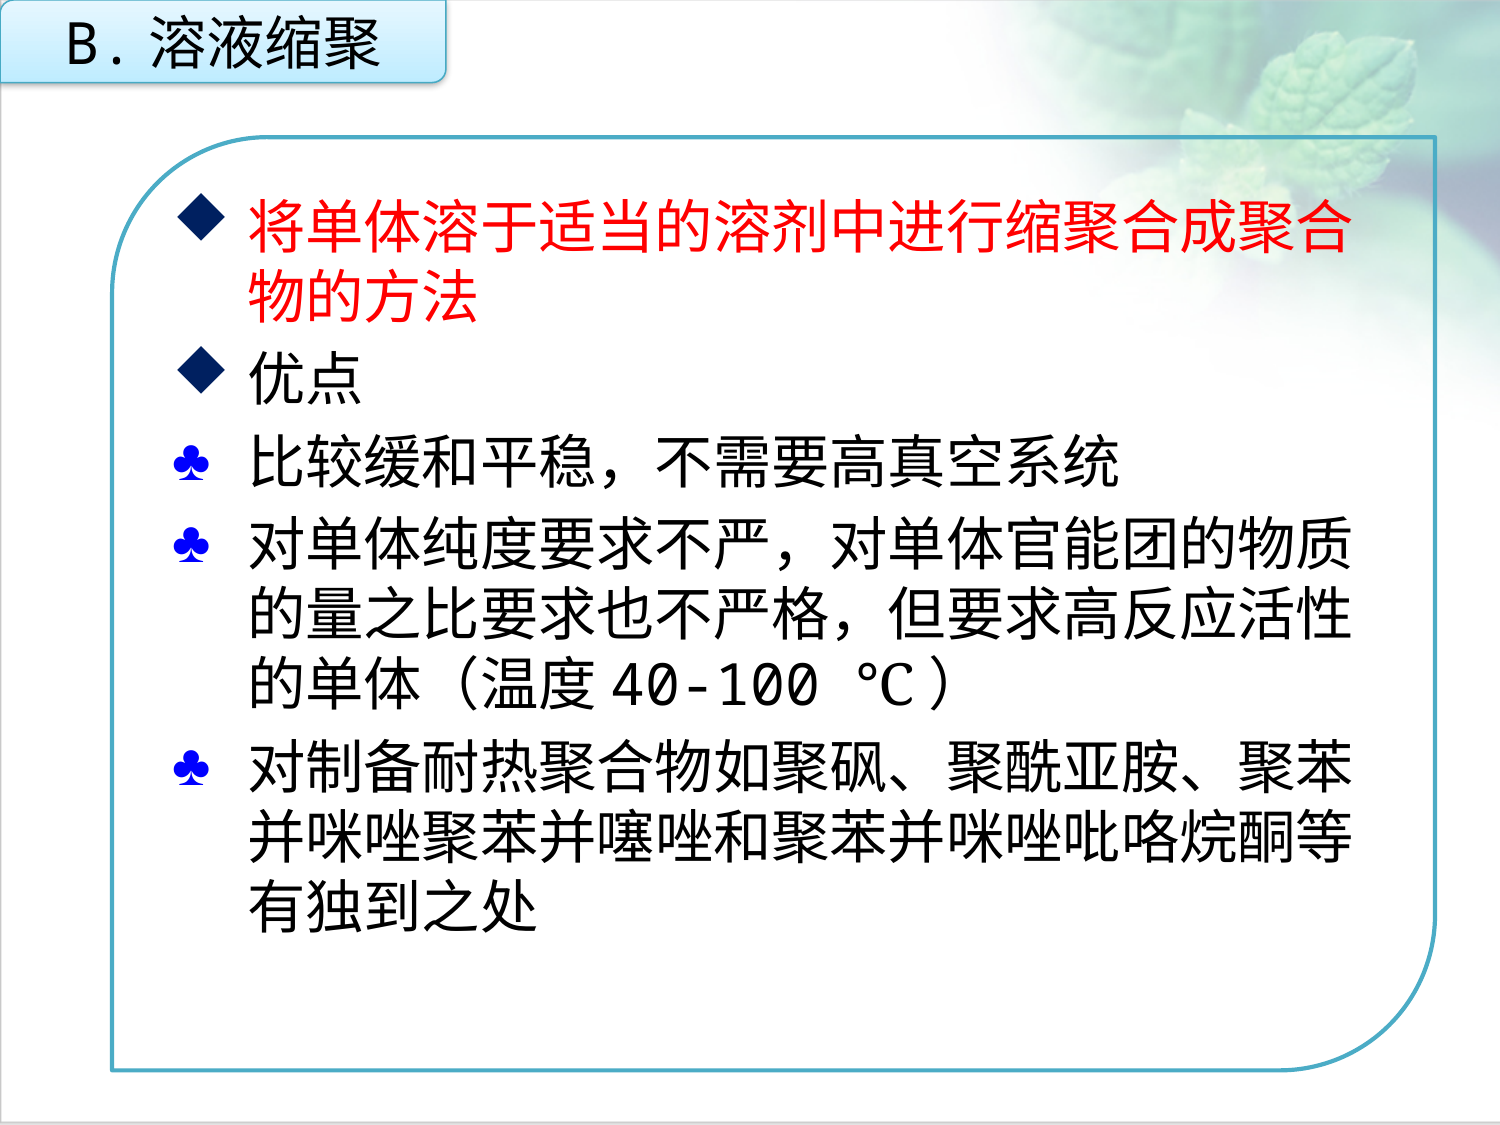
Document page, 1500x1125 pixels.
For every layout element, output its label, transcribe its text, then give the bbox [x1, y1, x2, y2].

text_box 将单体溶于适当的溶剂中进行缩聚合成聚合物的方法 优点 比较缓和平稳，不需要高真空系统 对单体纯度要求不严，对单体官能团的物质的量之比要求也不严格，但要求高反应活性的单体（温度40-100 ℃） 对制备耐热聚合物如聚砜、聚酰亚胺、聚苯并咪唑聚苯并噻唑和聚苯并咪唑吡咯烷酮等有独到之处 [109, 135, 1438, 1073]
picture [0, 0, 1500, 1125]
text_box B.溶液缩聚 [0, 0, 447, 84]
